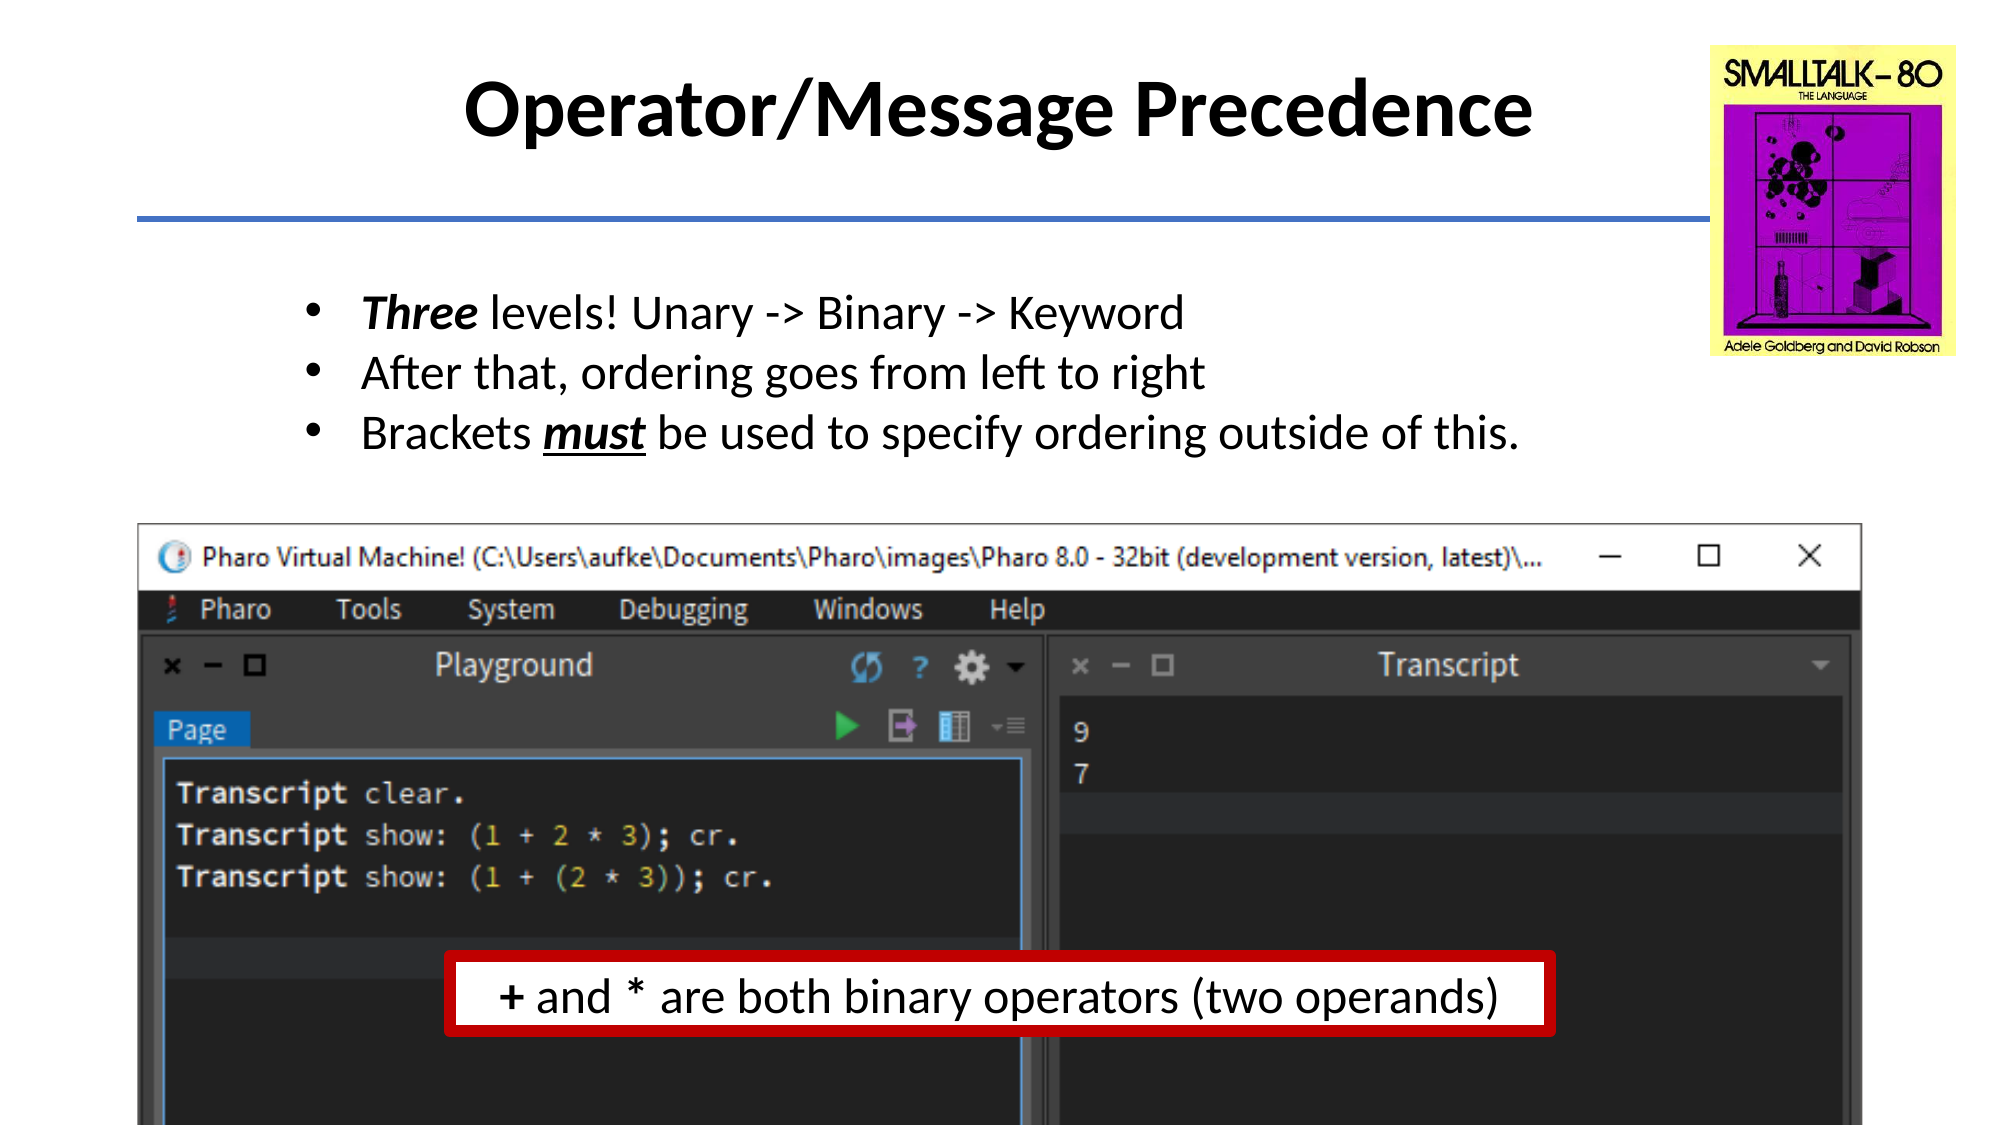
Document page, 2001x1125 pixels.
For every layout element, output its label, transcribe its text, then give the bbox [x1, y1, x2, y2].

text_box Operator/Message Precedence [137, 1, 1863, 216]
picture [1710, 45, 1956, 356]
picture [137, 523, 1863, 1125]
text_box Three levels! Unary -> Binary -> Keyword After that, ordering goes from left to right Brackets must be used to specify ordering outside of this. [289, 271, 1850, 467]
